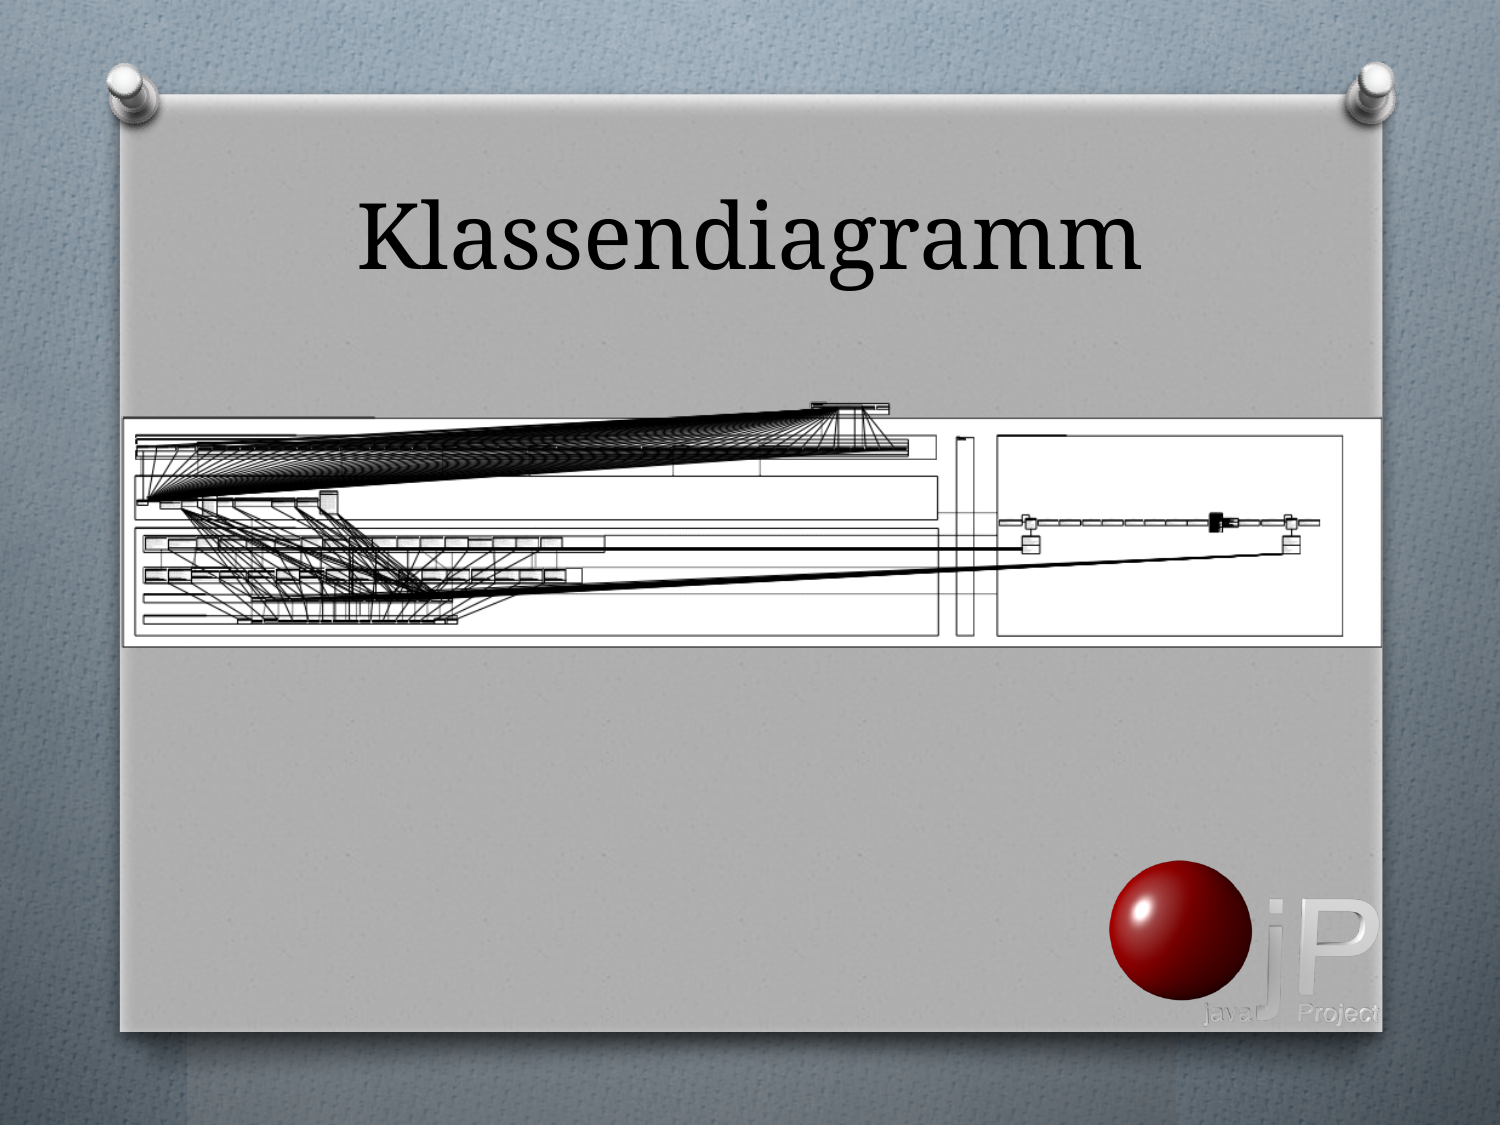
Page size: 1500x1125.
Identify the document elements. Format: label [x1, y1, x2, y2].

picture [71, 29, 1439, 1027]
